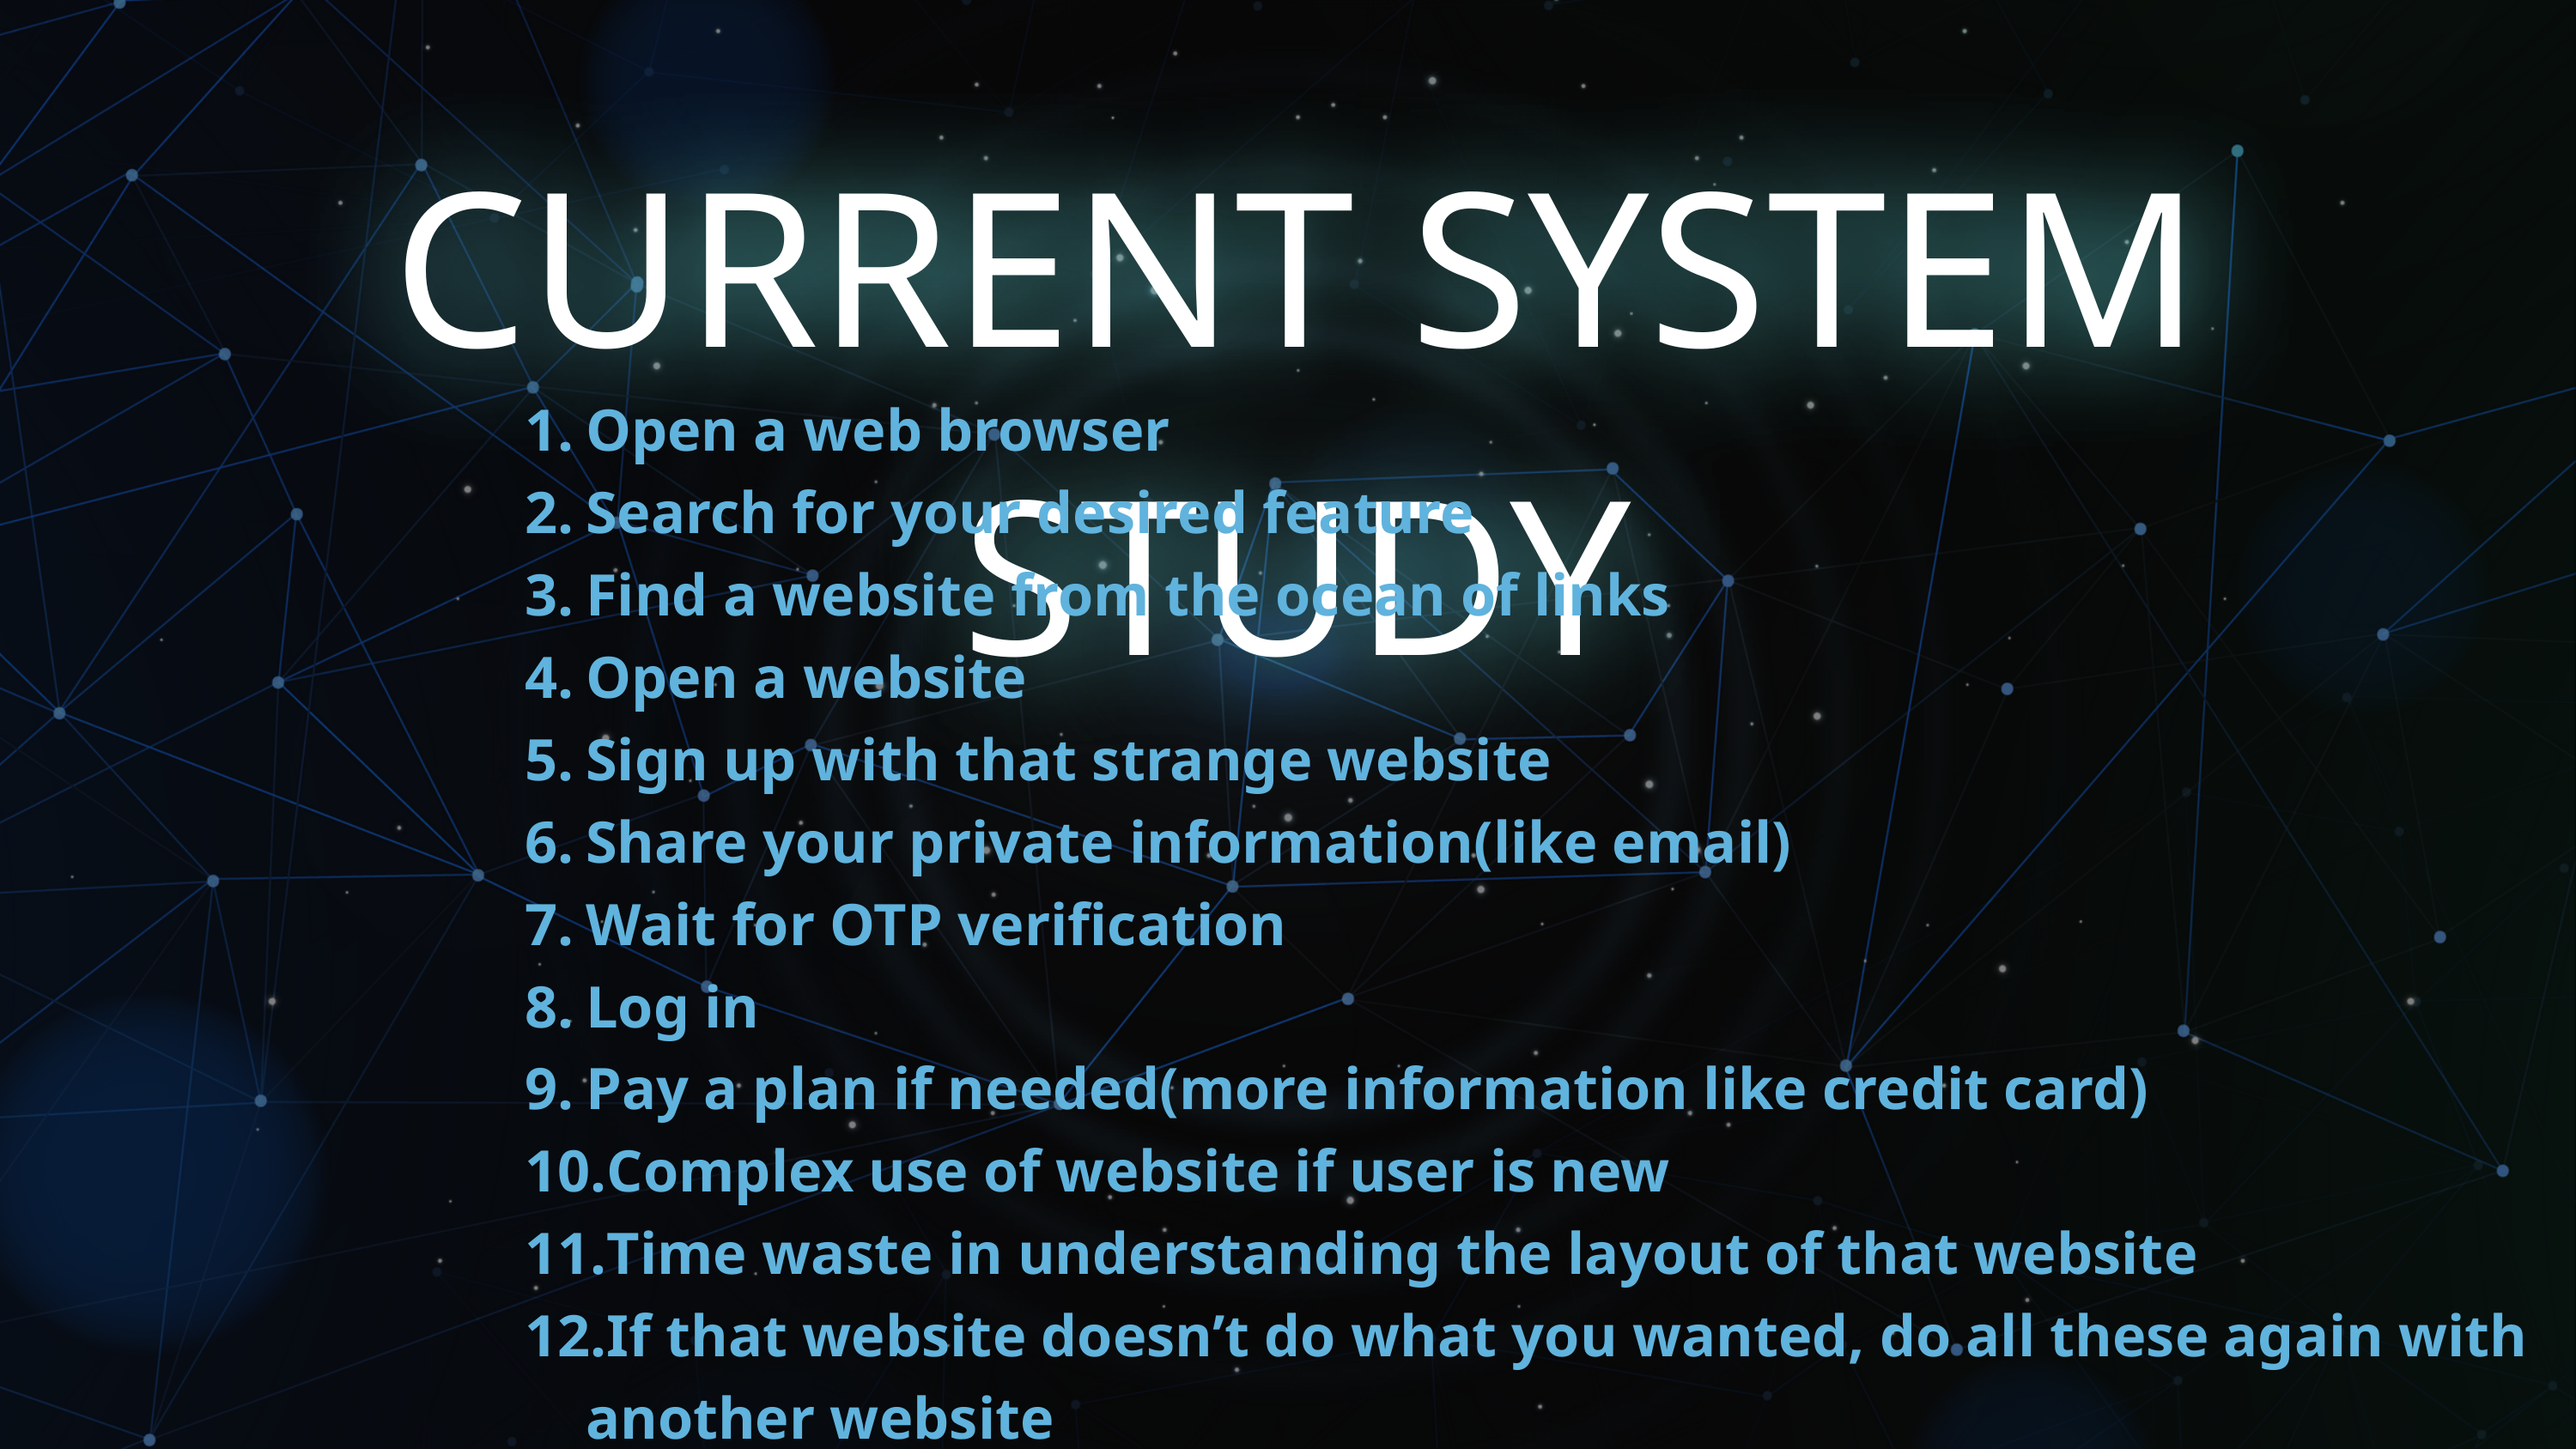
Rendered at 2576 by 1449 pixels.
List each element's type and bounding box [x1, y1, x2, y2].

text_box [0, 0, 2576, 1449]
